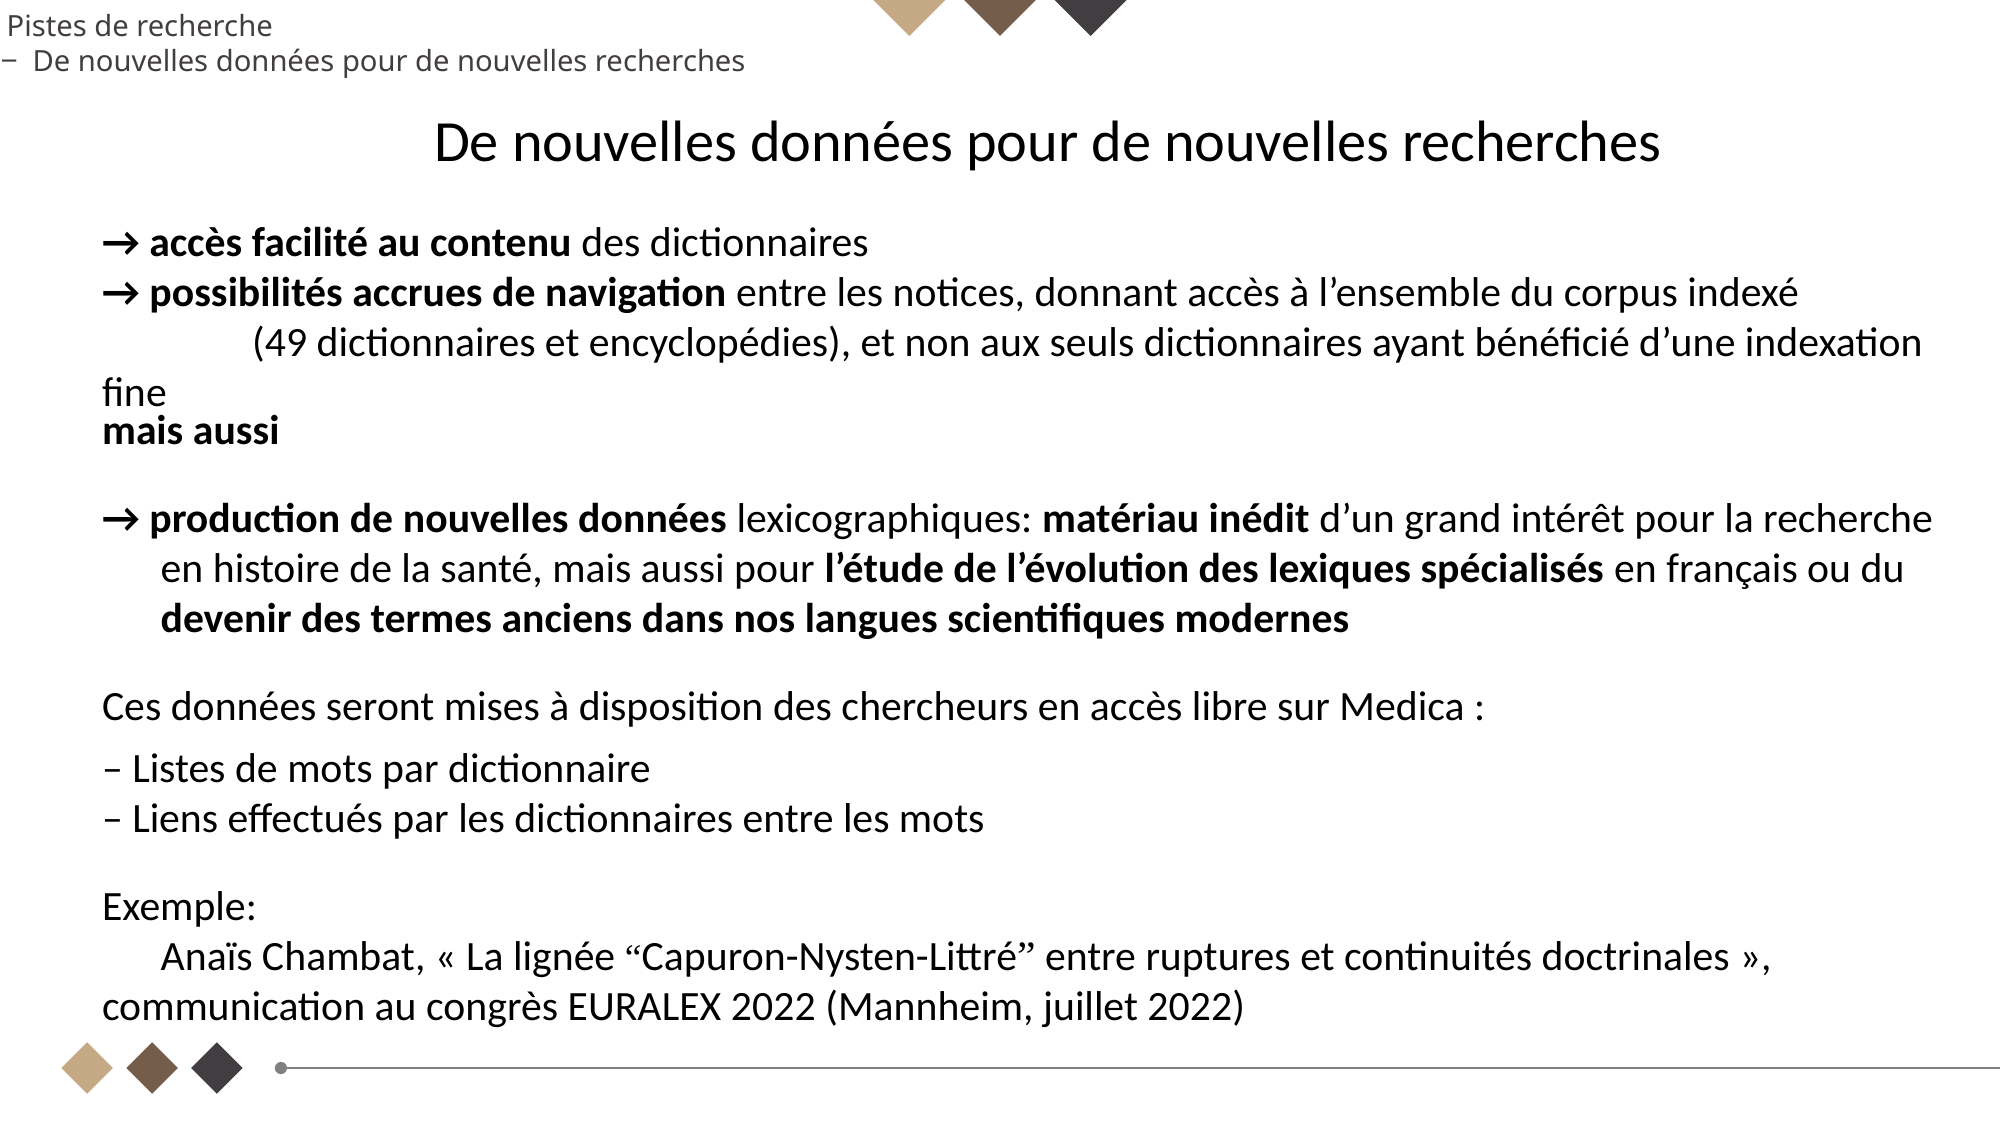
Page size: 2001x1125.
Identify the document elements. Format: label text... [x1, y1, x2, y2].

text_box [61, 1042, 243, 1094]
text_box mais aussi → production de nouvelles données lexicographiques: matériau inédit d’un grand intérêt pour la recherche en histoire de la santé, mais aussi pour l’étude de l’évolution des lexiques spécialisés en français ou du devenir des termes anciens dans nos langues scientifiques modernes Ces données seront mises à disposition des chercheurs en accès libre sur Medica : – Listes de mots par dictionnaire – Liens effectués par les dictionnaires entre les mots Exemple: Anaïs Chambat, « La lignée “Capuron-Nysten-Littré” entre ruptures et continuités doctrinales », communication au congrès EURALEX 2022 (Mannheim, juillet 2022) [87, 423, 1956, 1036]
text_box De nouvelles données pour de nouvelles recherches [419, 95, 1690, 181]
text_box 3 – Pistes de recherche 3a ‒ De nouvelles données pour de nouvelles recherches [0, 0, 761, 85]
text_box [962, 0, 1038, 38]
text_box [871, 0, 947, 38]
text_box [1053, 0, 1128, 38]
text_box → accès facilité au contenu des dictionnaires → possibilités accrues de navigation entre les notices, donnant accès à l’ensemble du corpus indexé (49 dictionnaires et encyclopédies), et non aux seuls dictionnaires ayant bénéficié d’une indexation fine [87, 207, 1956, 423]
